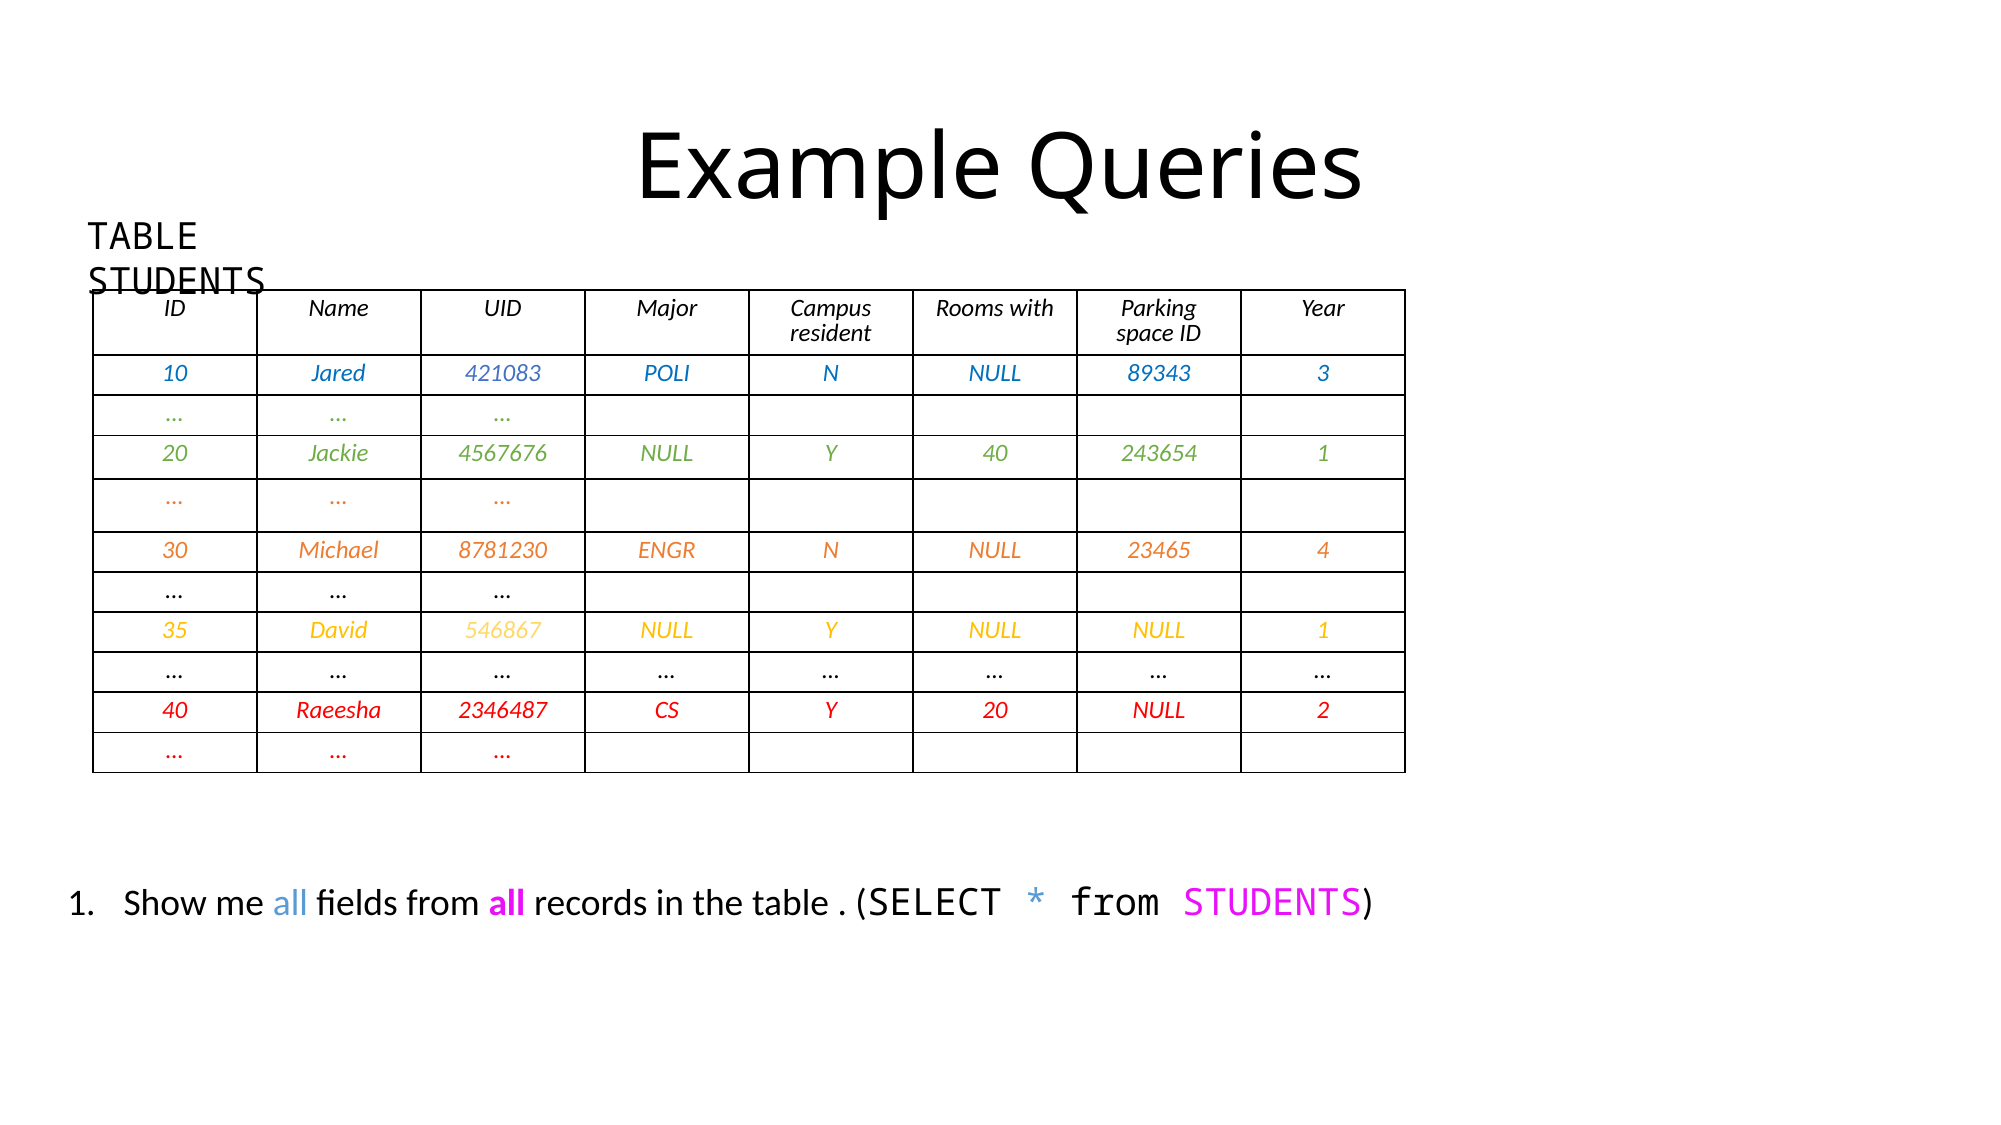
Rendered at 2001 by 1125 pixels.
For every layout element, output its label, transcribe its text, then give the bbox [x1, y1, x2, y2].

table_cell 546867 [422, 613, 584, 651]
text_box TABLE STUDENTS [71, 205, 406, 310]
table_cell … [258, 733, 420, 772]
table_cell [586, 396, 748, 435]
table_cell [1242, 396, 1404, 435]
table_cell 2346487 [422, 693, 584, 732]
table_cell NULL [914, 613, 1076, 651]
table_cell [1242, 733, 1404, 772]
table_cell … [94, 733, 256, 772]
table_cell 2 [1242, 693, 1404, 732]
table_cell [750, 480, 912, 531]
table_cell [914, 573, 1076, 611]
table_cell ... [94, 573, 256, 611]
table_cell 20 [94, 436, 256, 478]
table_cell [750, 733, 912, 772]
table_cell [914, 733, 1076, 772]
table_cell [750, 573, 912, 611]
table_cell [1242, 480, 1404, 531]
table_cell NULL [914, 533, 1076, 571]
table_cell 243654 [1078, 436, 1240, 478]
table_cell … [422, 573, 584, 611]
table_cell … [94, 653, 256, 691]
table_cell … [258, 573, 420, 611]
table_cell … [422, 480, 584, 531]
table_header Year [1242, 291, 1404, 354]
text_box Show me all fields from all records in the table . (SELECT * from STUDENTS) [52, 870, 1947, 931]
table_header Name [258, 291, 420, 354]
table_cell 40 [94, 693, 256, 732]
table_cell Y [750, 693, 912, 732]
table_cell … [258, 396, 420, 435]
table_cell [914, 396, 1076, 435]
table_cell NULL [1078, 613, 1240, 651]
table_cell 30 [94, 533, 256, 571]
table_cell 20 [914, 693, 1076, 732]
table_cell … [914, 653, 1076, 691]
table_cell [586, 480, 748, 531]
table_cell … [94, 396, 256, 435]
table_cell [1078, 733, 1240, 772]
table_cell [1078, 396, 1240, 435]
table_cell 40 [914, 436, 1076, 478]
table_cell [586, 733, 748, 772]
table_cell 8781230 [422, 533, 584, 571]
table_cell … [422, 396, 584, 435]
table_cell 3 [1242, 356, 1404, 394]
table_cell N [750, 356, 912, 394]
table_cell … [258, 653, 420, 691]
table_cell David [258, 613, 420, 651]
table_header ID [94, 310, 256, 354]
table_cell NULL [914, 356, 1076, 394]
table_cell NULL [586, 613, 748, 651]
table_cell Jared [258, 356, 420, 394]
table_cell … [1078, 653, 1240, 691]
table_header UID [422, 291, 584, 354]
table_cell 1 [1242, 613, 1404, 651]
table_cell … [1242, 653, 1404, 691]
table_header Campus resident [750, 291, 912, 354]
table_cell 4567676 [422, 436, 584, 478]
table_cell … [422, 733, 584, 772]
table_cell … [750, 653, 912, 691]
table_header Major [586, 291, 748, 354]
table_cell NULL [1078, 693, 1240, 732]
table_cell [1078, 573, 1240, 611]
table_cell 1 [1242, 436, 1404, 478]
table_cell Jackie [258, 436, 420, 478]
table_cell CS [586, 693, 748, 732]
table_cell [586, 573, 748, 611]
table_cell 35 [94, 613, 256, 651]
table_cell Y [750, 613, 912, 651]
table_cell ENGR [586, 533, 748, 571]
table_cell Raeesha [258, 693, 420, 732]
table_cell 89343 [1078, 356, 1240, 394]
table_cell 10 [94, 356, 256, 394]
title Example Queries [137, 59, 1863, 278]
table_cell [914, 480, 1076, 531]
table_header Rooms with [914, 291, 1076, 354]
table_cell … [586, 653, 748, 691]
table_cell 4 [1242, 533, 1404, 571]
table_cell POLI [586, 356, 748, 394]
table_cell [1242, 573, 1404, 611]
table_cell NULL [586, 436, 748, 478]
table_cell Michael [258, 533, 420, 571]
table_cell [750, 396, 912, 435]
table_cell N [750, 533, 912, 571]
table_cell [1078, 480, 1240, 531]
table_cell 421083 [422, 356, 584, 394]
table_cell … [422, 653, 584, 691]
table_cell 23465 [1078, 533, 1240, 571]
table_cell Y [750, 436, 912, 478]
table_cell … [258, 480, 420, 531]
table_header Parking space ID [1078, 291, 1240, 354]
table_cell … [94, 480, 256, 531]
